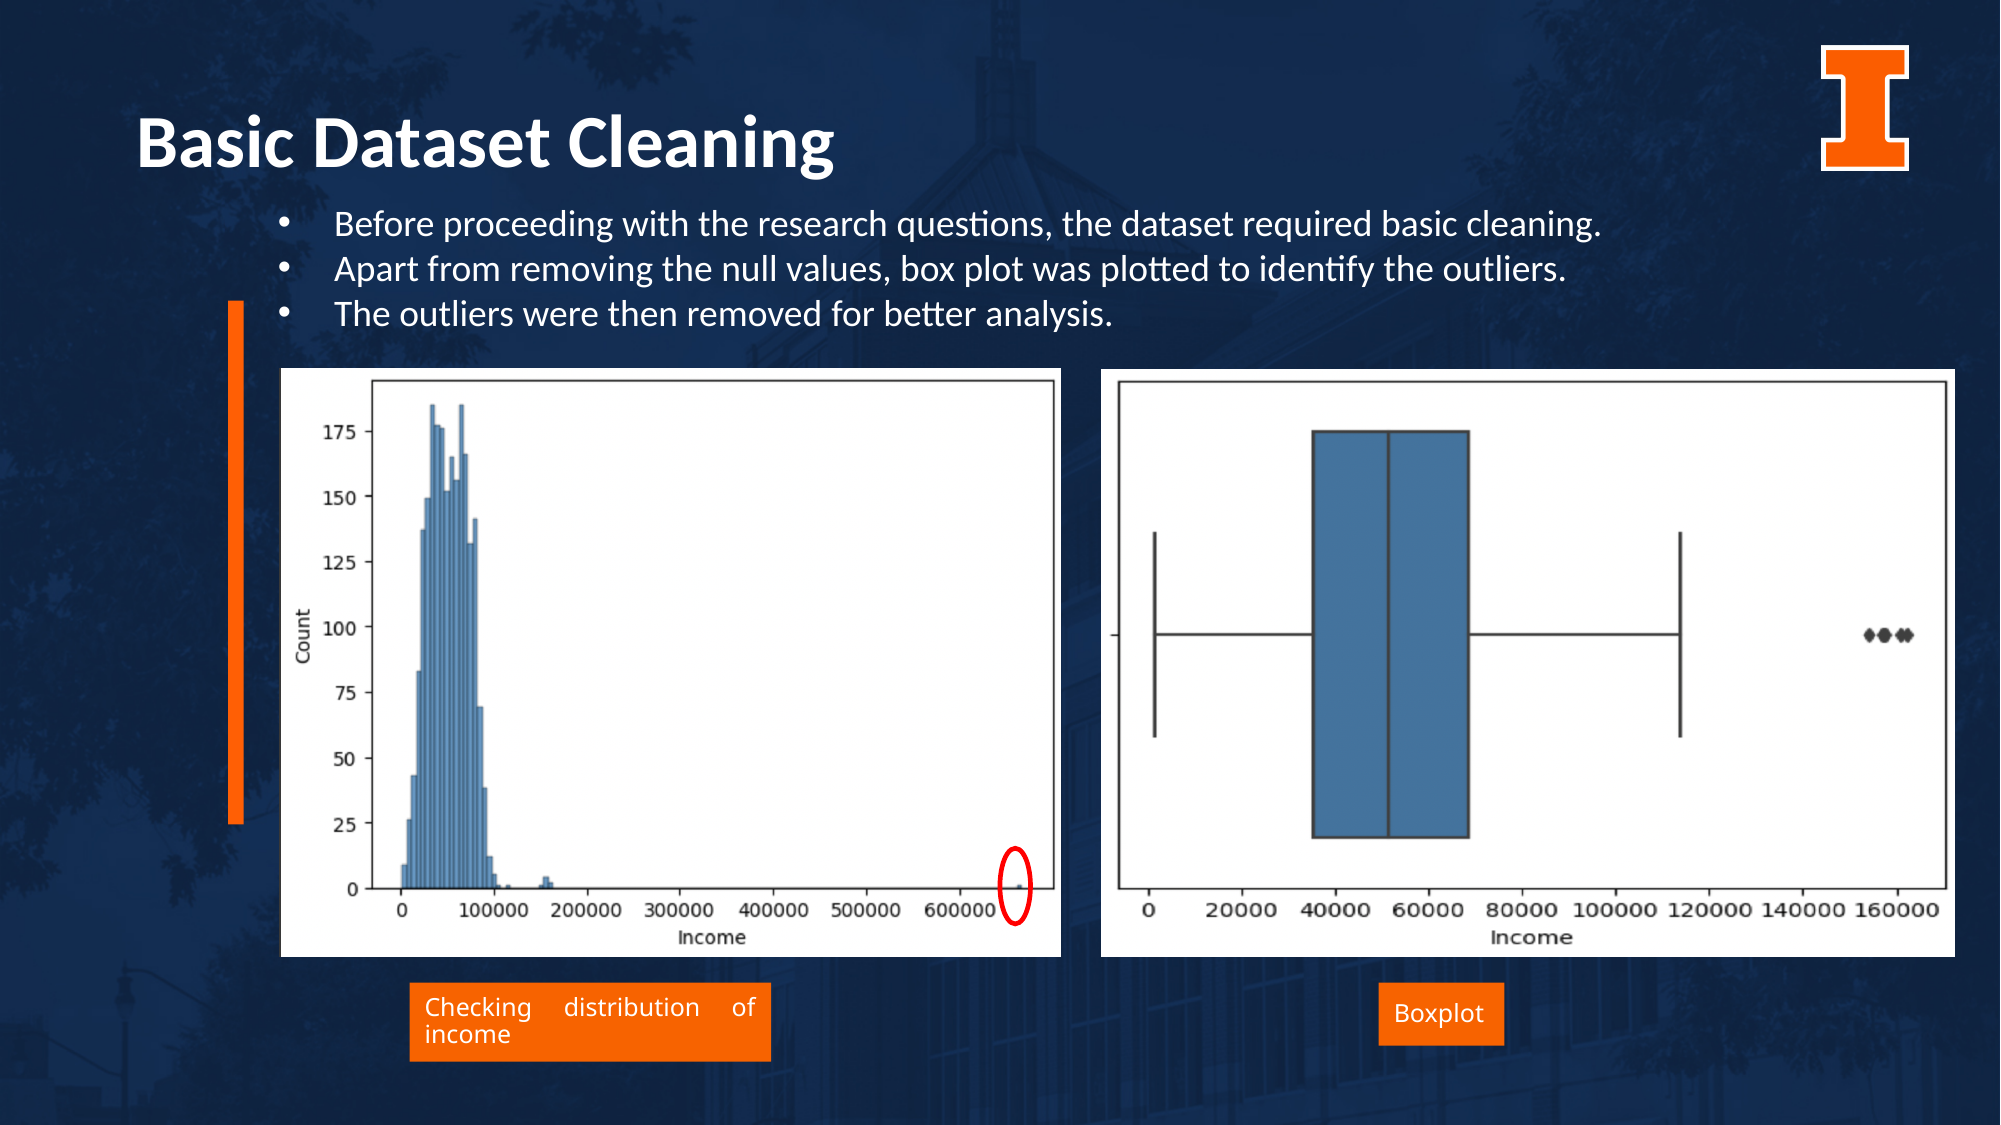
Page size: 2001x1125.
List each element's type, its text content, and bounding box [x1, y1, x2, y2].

picture [0, 0, 2000, 1125]
text_box Checking distribution of income [409, 982, 772, 1062]
title Basic Dataset Cleaning [0, 28, 1261, 246]
list Boxplot [1378, 982, 1505, 1046]
list Before proceeding with the research questions, the dataset required basic cleaning. Apart from removing the null values, box plot was plotted to identify the outliers. The outliers were then removed for better analysis. [262, 191, 1817, 365]
